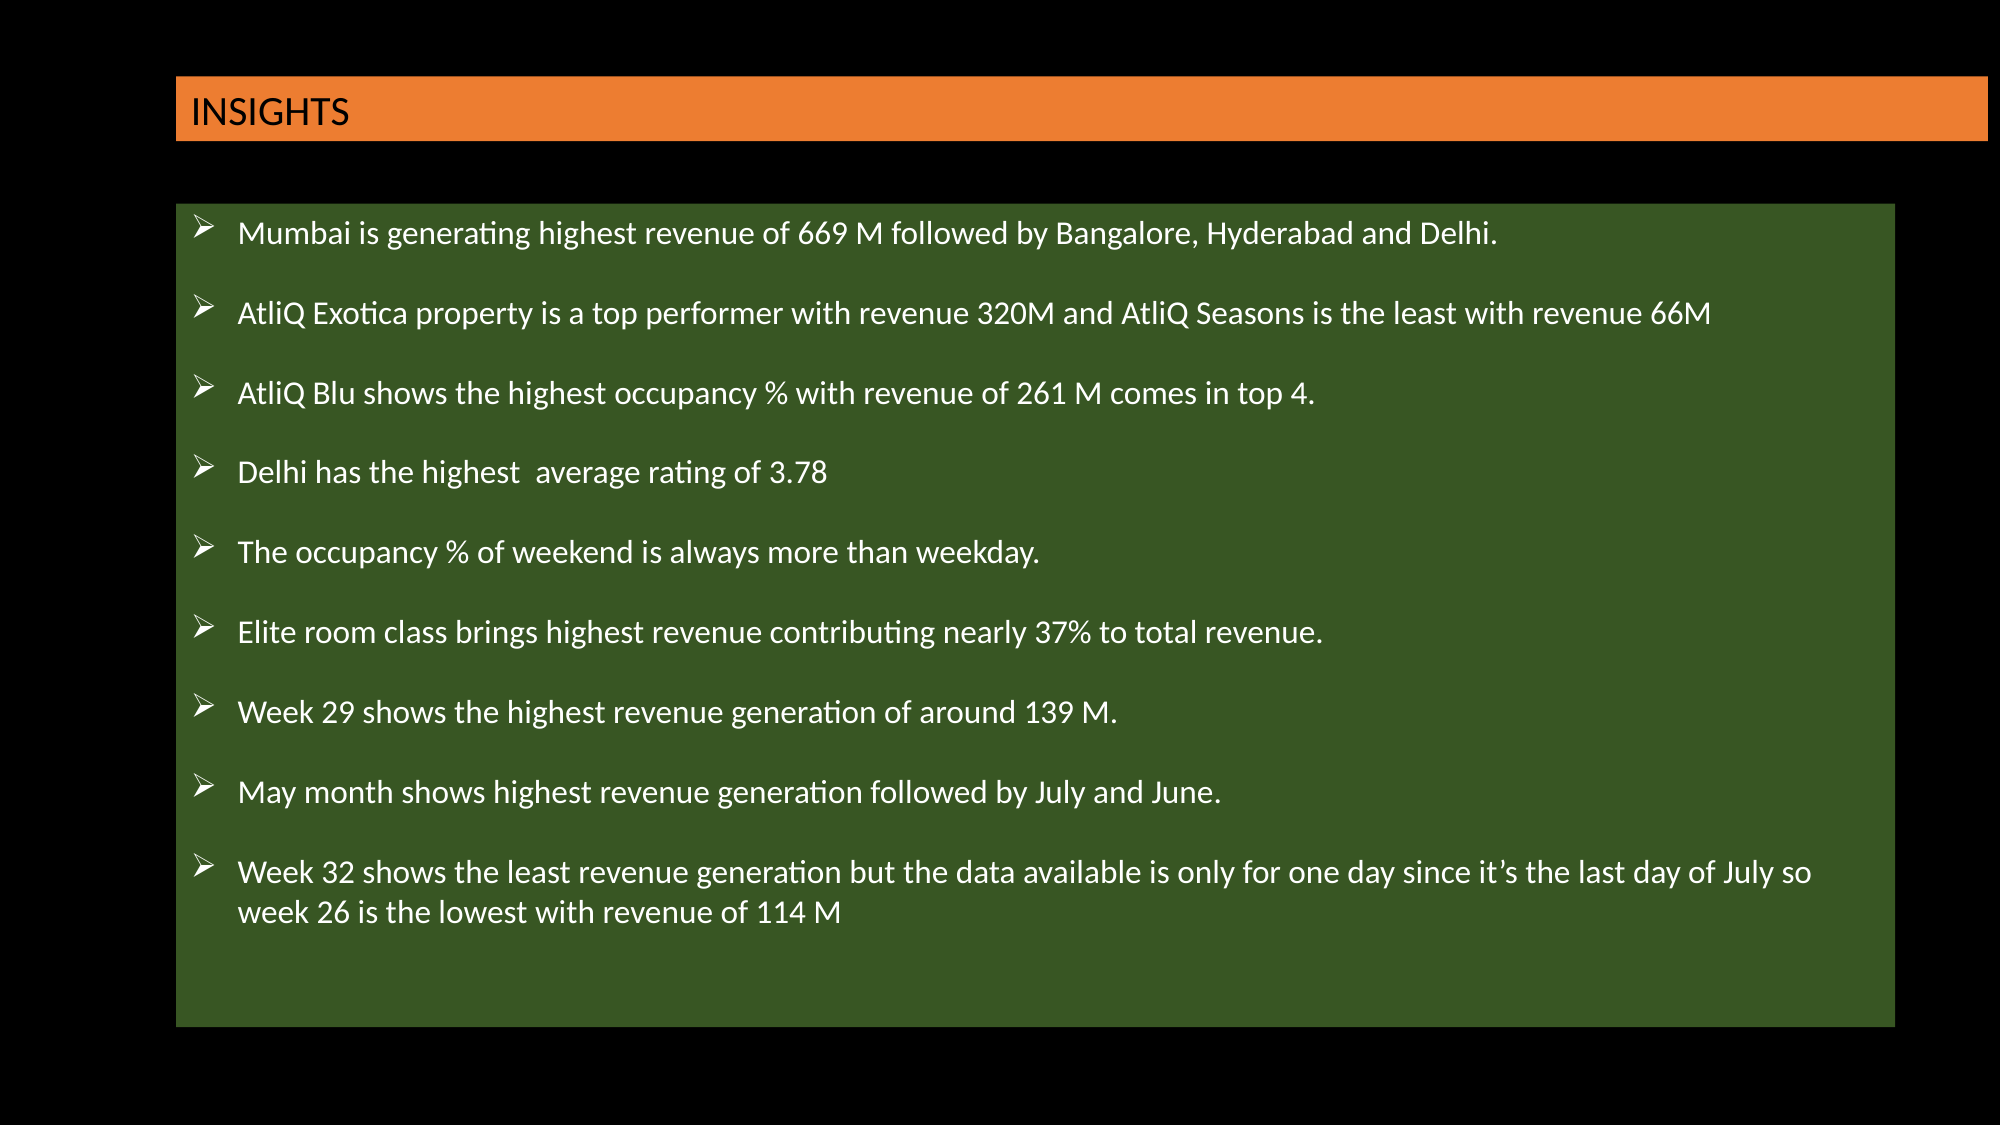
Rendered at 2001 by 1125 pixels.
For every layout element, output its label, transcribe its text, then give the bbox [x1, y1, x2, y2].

text_box INSIGHTS [176, 76, 1988, 142]
text_box Mumbai is generating highest revenue of 669 M followed by Bangalore, Hyderabad and Delhi. AtliQ Exotica property is a top performer with revenue 320M and AtliQ Seasons is the least with revenue 66M AtliQ Blu shows the highest occupancy % with revenue of 261 M comes in top 4. Delhi has the highest average rating of 3.78 The occupancy % of weekend is always more than weekday. Elite room class brings highest revenue contributing nearly 37% to total revenue. Week 29 shows the highest revenue generation of around 139 M. May month shows highest revenue generation followed by July and June. Week 32 shows the least revenue generation but the data available is only for one day since it’s the last day of July so week 26 is the lowest with revenue of 114 M [176, 203, 1896, 1028]
